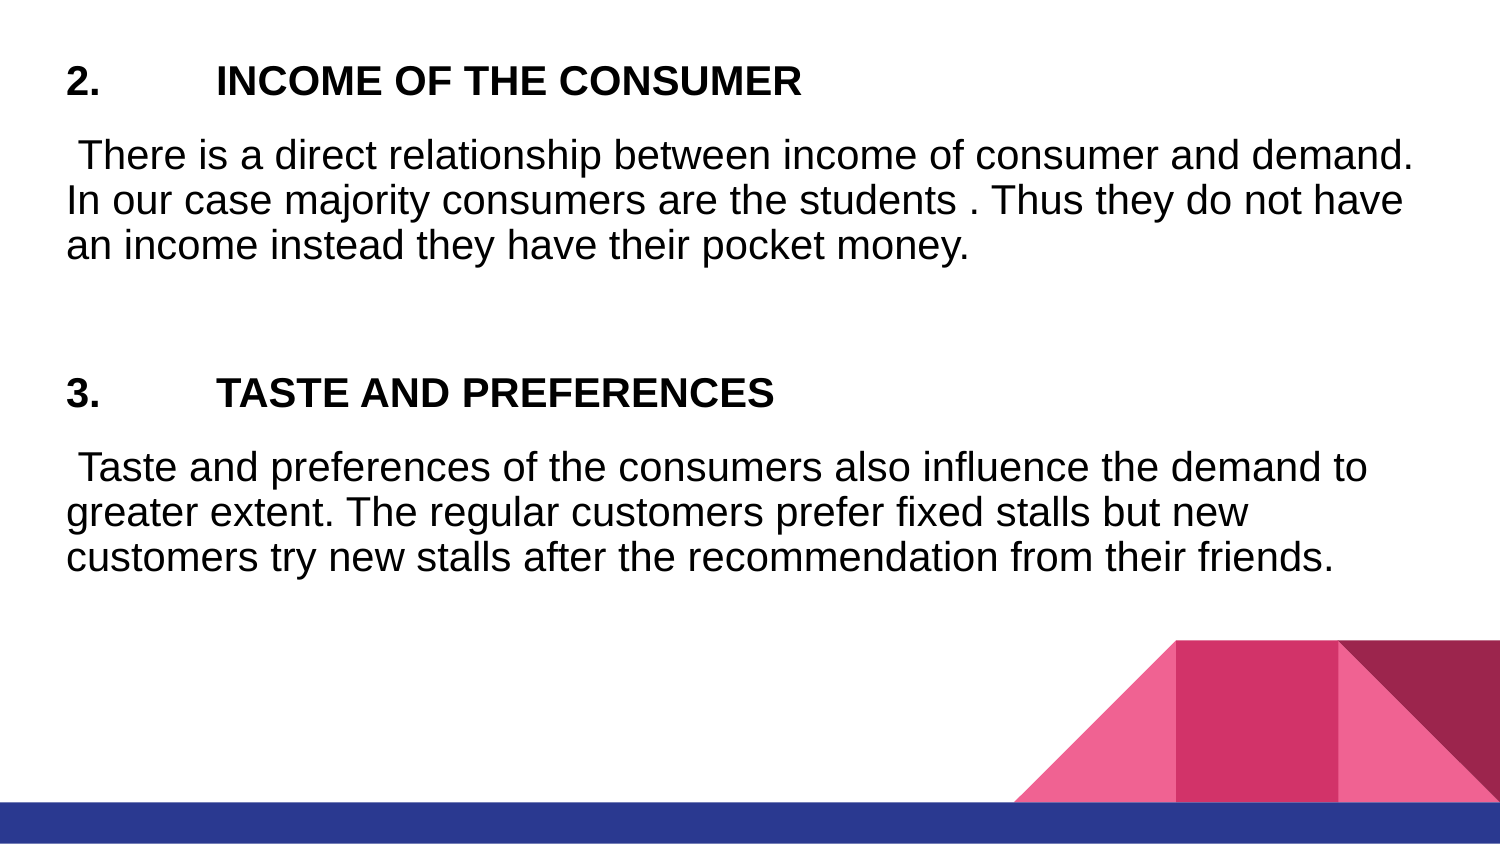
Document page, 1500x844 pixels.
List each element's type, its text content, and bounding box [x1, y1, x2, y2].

list 2. INCOME OF THE CONSUMER There is a direct relationship between income of consumer and demand. In our case majority consumers are the students . Thus they do not have an income instead they have their pocket money. 3. TASTE AND PREFERENCES Taste and preferences of the consumers also influence the demand to greater extent. The regular customers prefer fixed stalls but new customers try new stalls after the recommendation from their friends. [51, 44, 1449, 750]
